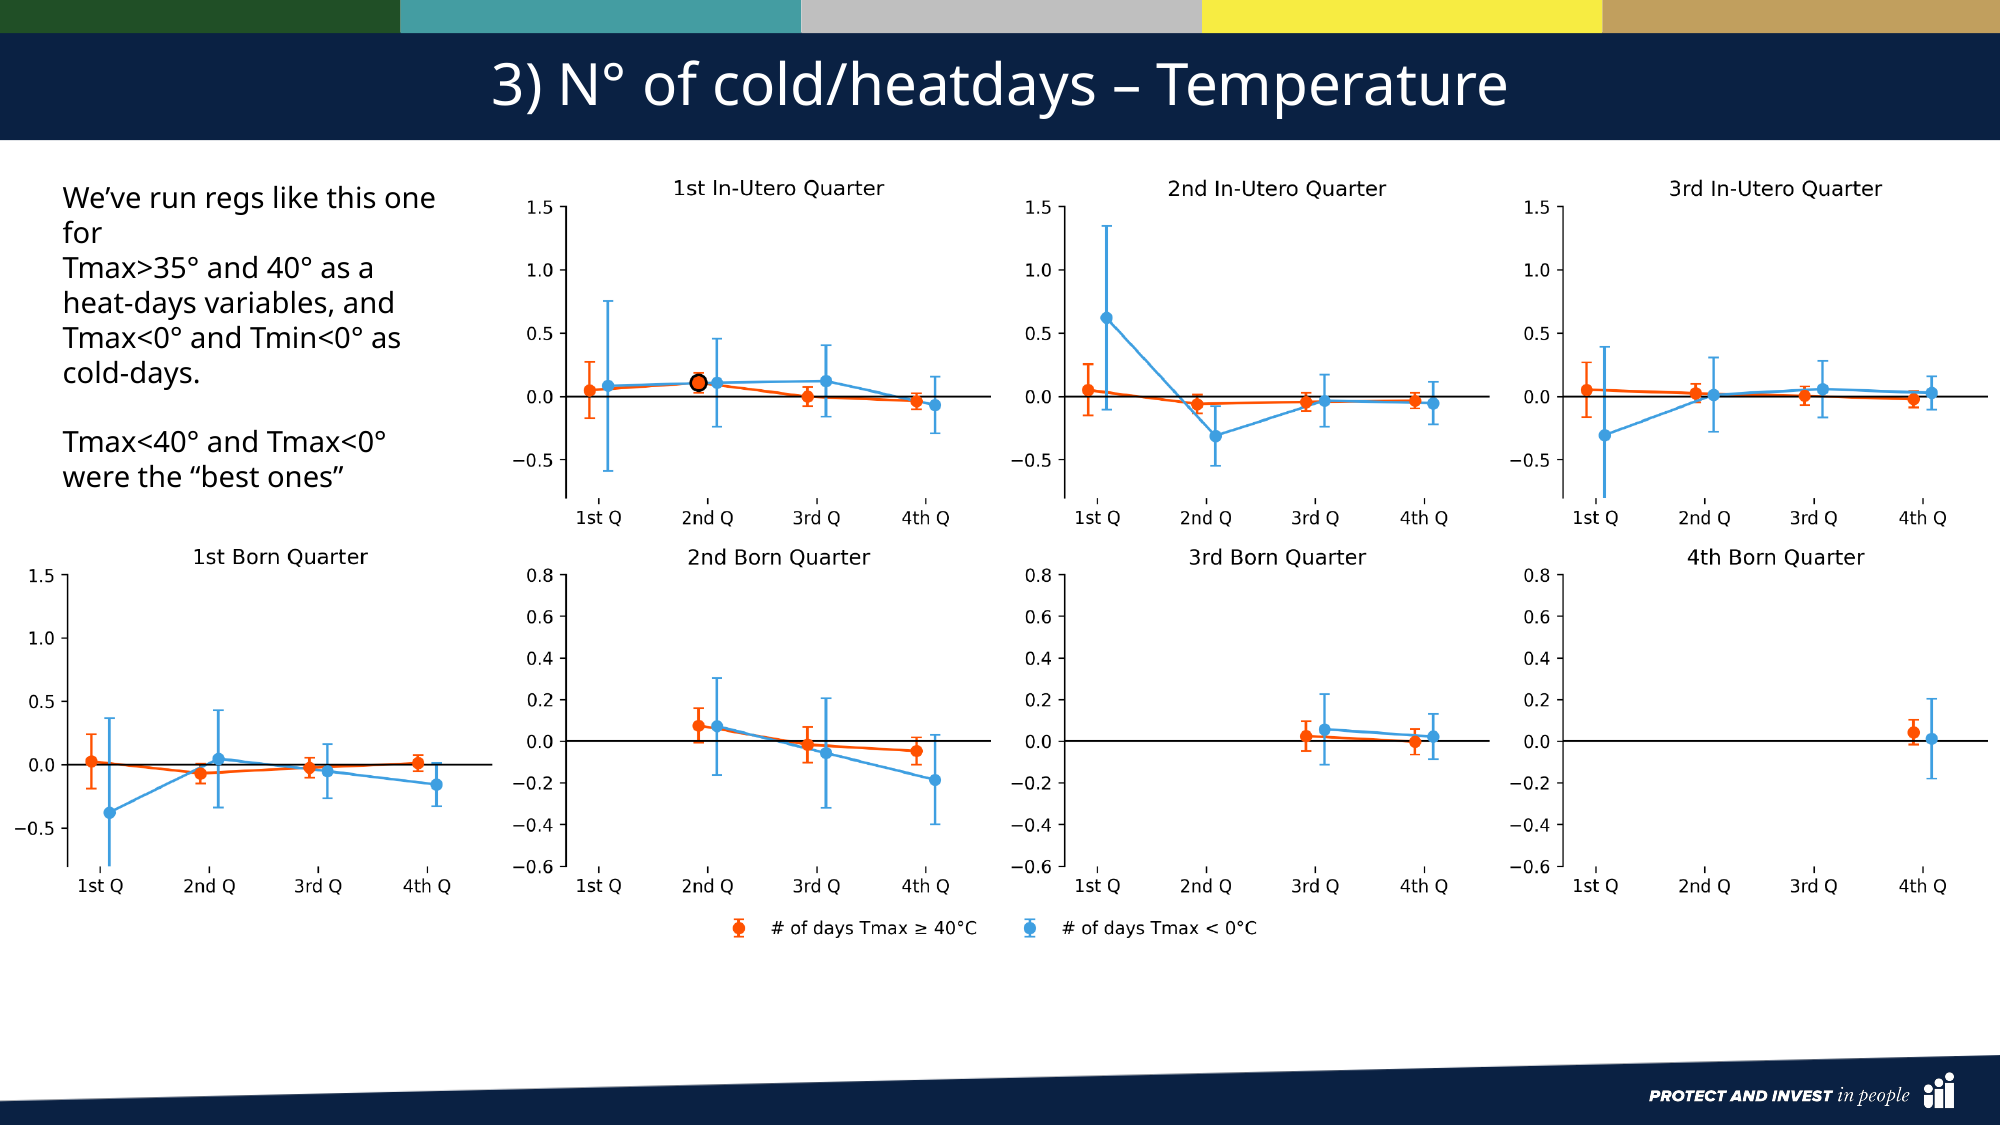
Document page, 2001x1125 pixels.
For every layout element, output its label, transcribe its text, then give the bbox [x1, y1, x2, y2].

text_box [0, 0, 2000, 34]
picture [0, 167, 2000, 958]
list 3) N° of cold/heatdays – Temperature [0, 35, 2000, 141]
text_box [0, 1055, 2000, 1125]
